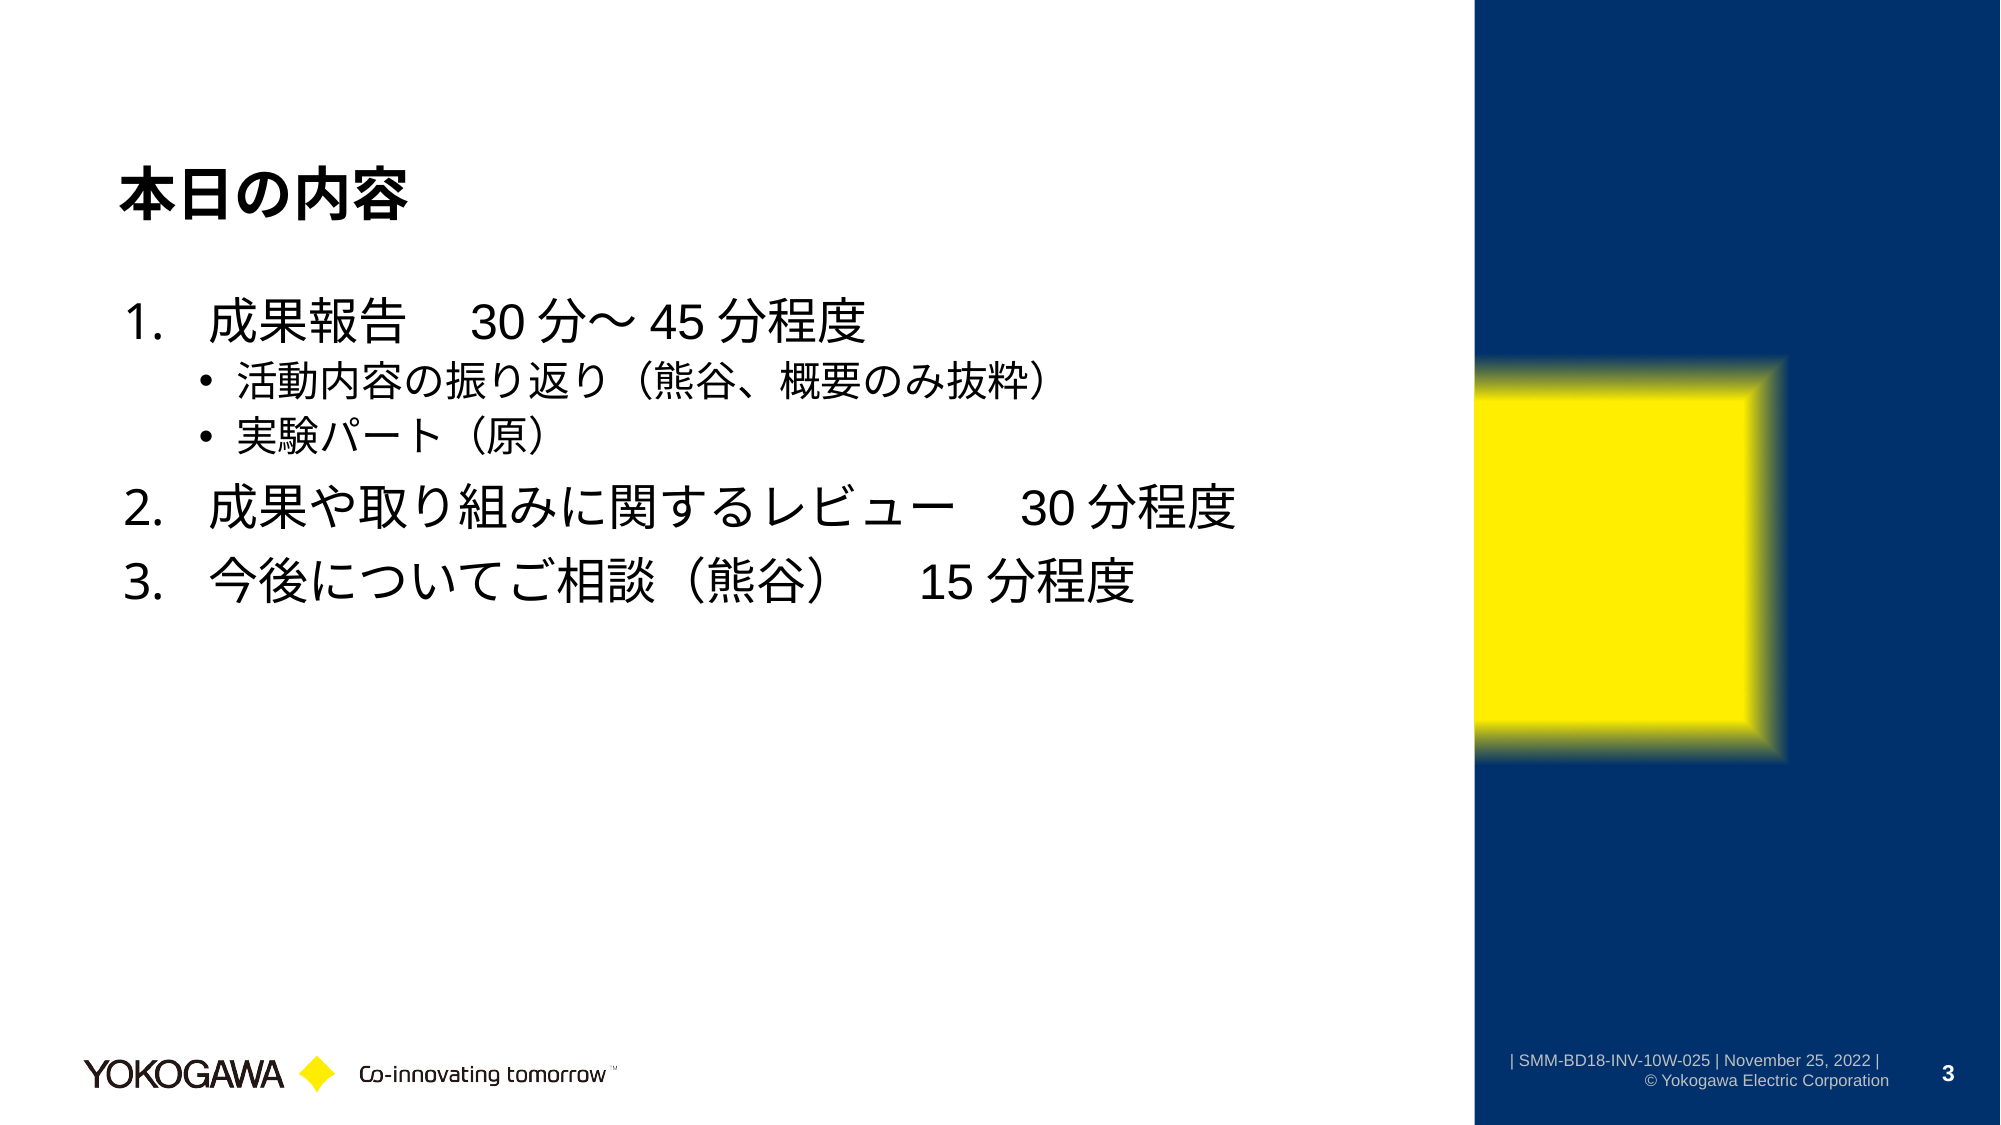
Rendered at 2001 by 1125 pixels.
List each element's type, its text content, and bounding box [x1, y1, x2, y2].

picture [1474, 288, 1856, 832]
slide_number 3 [1904, 1042, 1970, 1103]
list 成果報告 30分～45分程度 活動内容の振り返り（熊谷、概要のみ抜粋） 実験パート（原） 成果や取り組みに関するレビュー 30分程度 今後についてご相談（熊谷） 15分程度 [108, 288, 1425, 968]
title 本日の内容 [103, 148, 1426, 244]
picture [83, 1055, 617, 1093]
